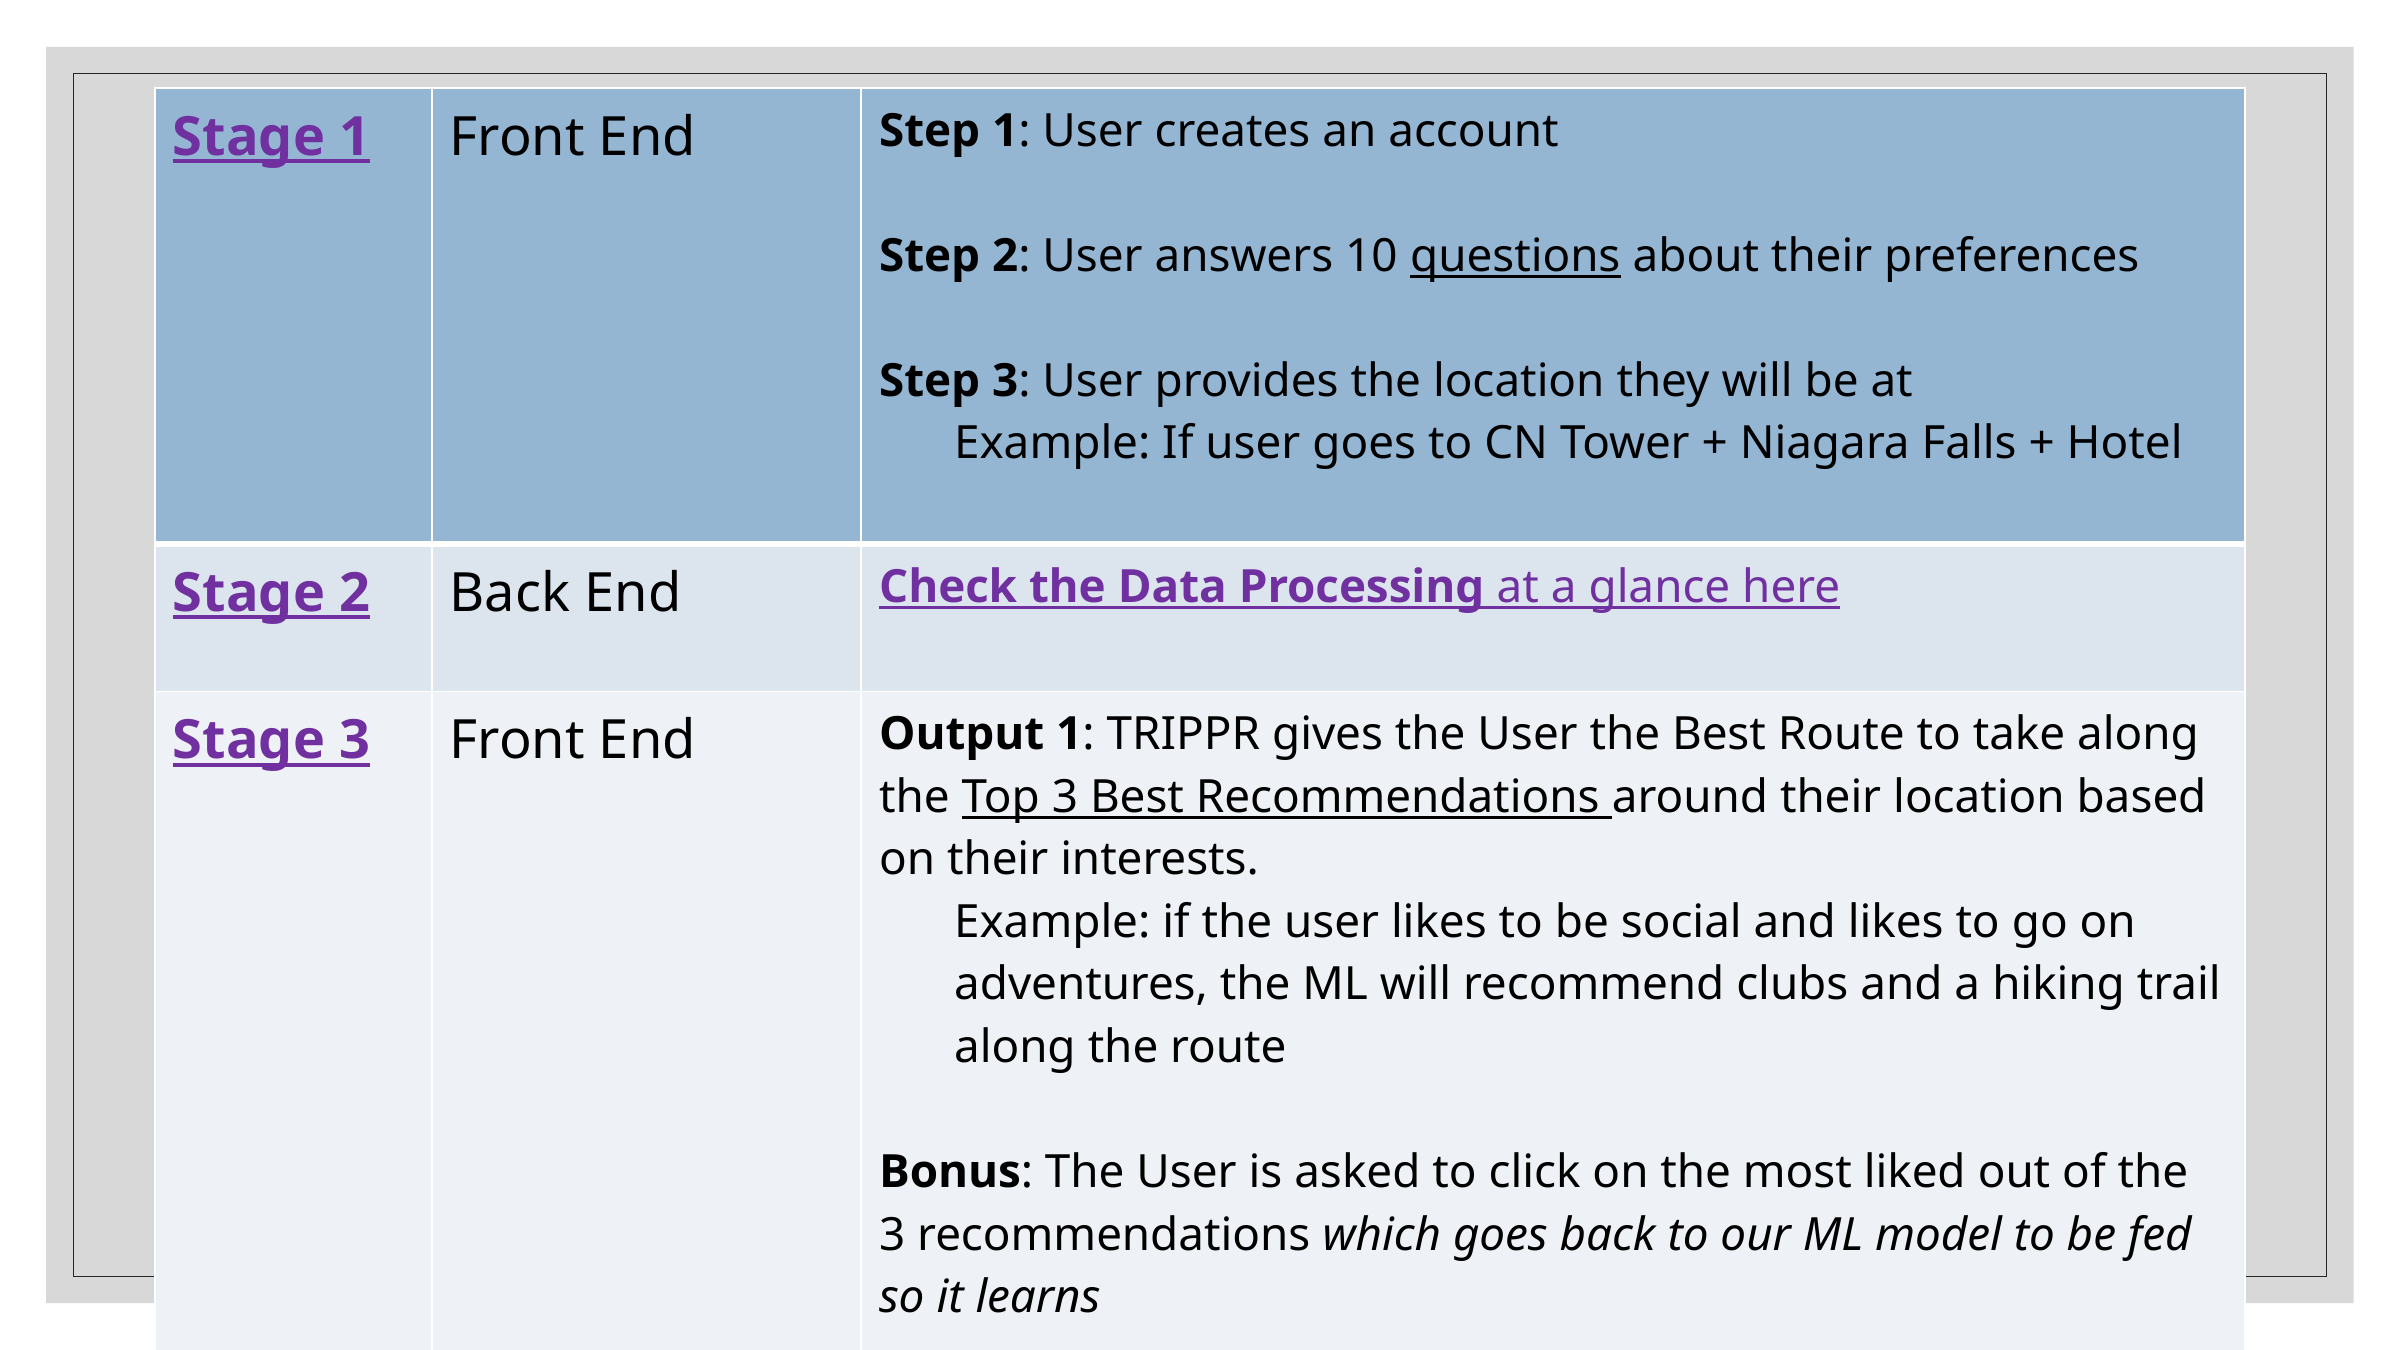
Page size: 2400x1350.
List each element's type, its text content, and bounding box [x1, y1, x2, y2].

table_header Front End [433, 89, 860, 541]
table_header Stage 1 [156, 89, 431, 541]
table_header Step 1: User creates an account Step 2: User answers 10 questions about their preferences Step 3: User provides the location they will be at Example: If user goes to CN Tower + Niagara Falls + Hotel [862, 89, 2244, 541]
table_cell Front End [433, 692, 860, 1350]
table_cell Check the Data Processing at a glance here [862, 547, 2244, 691]
table_cell Output 1: TRIPPR gives the User the Best Route to take along the Top 3 Best Recommendations around their location based on their interests. Example: if the user likes to be social and likes to go on adventures, the ML will recommend clubs and a hiking trail along the route Bonus: The User is asked to click on the most liked out of the 3 recommendations which goes back to our ML model to be fed so it learns [862, 692, 2244, 1350]
table_cell Stage 2 [156, 547, 431, 691]
table_cell Stage 3 [156, 692, 431, 1350]
table_cell Back End [433, 547, 860, 691]
